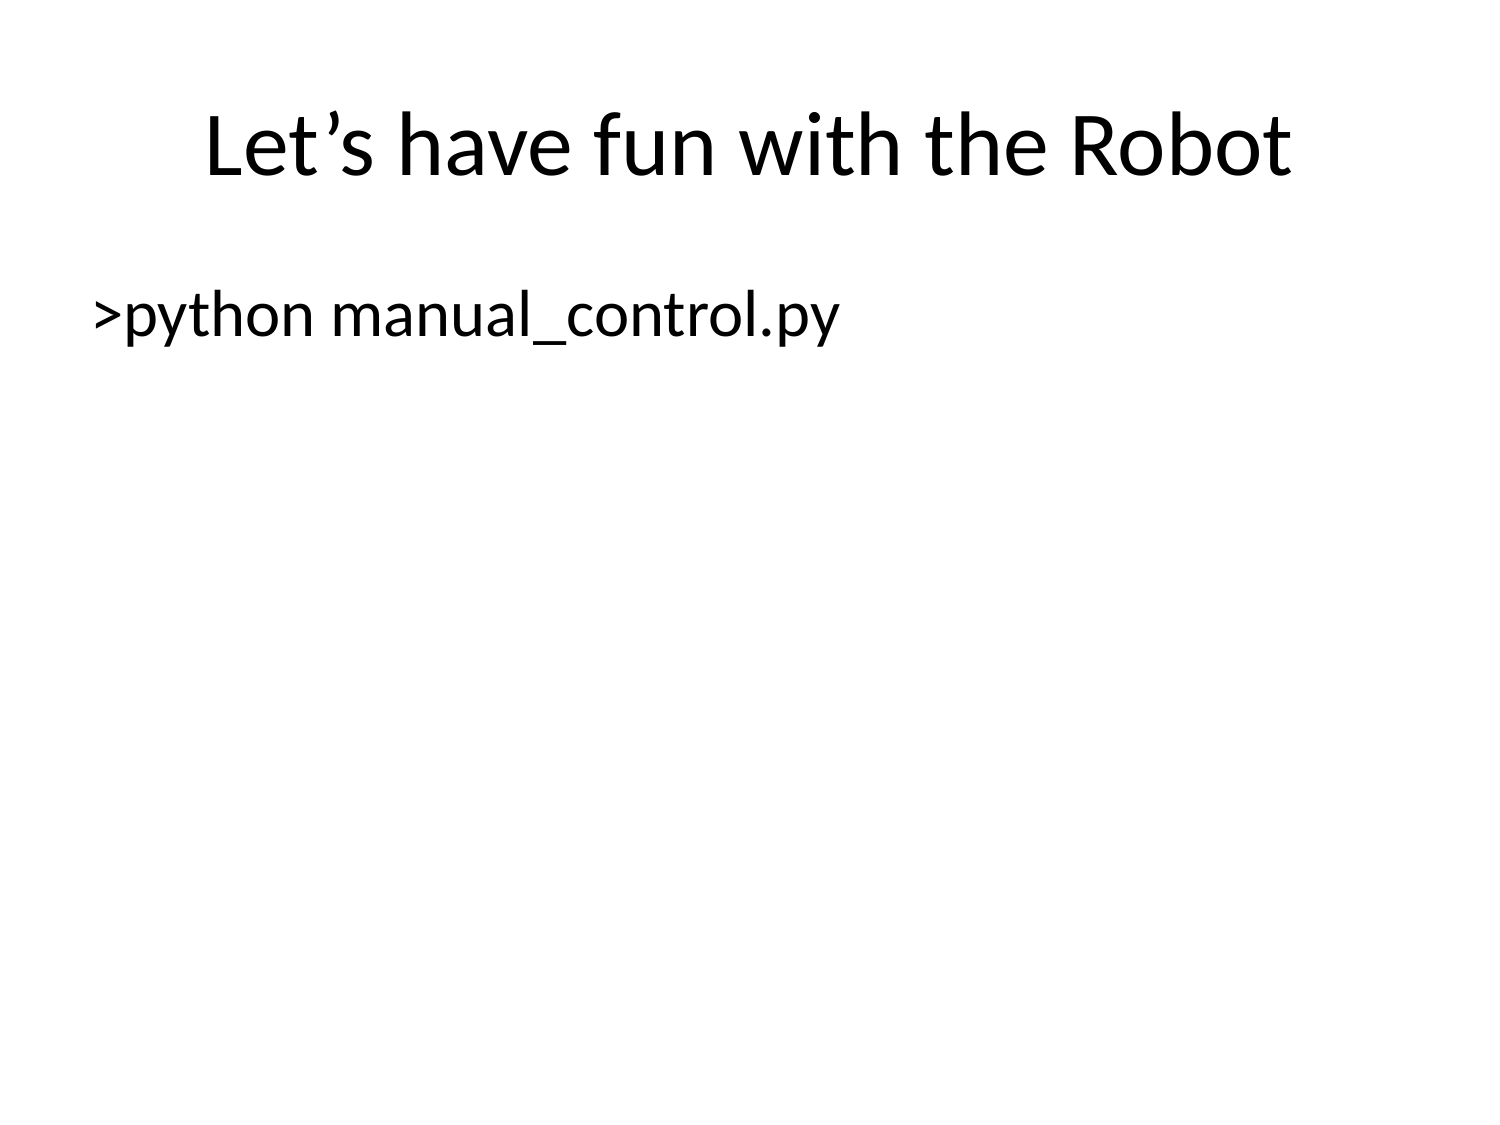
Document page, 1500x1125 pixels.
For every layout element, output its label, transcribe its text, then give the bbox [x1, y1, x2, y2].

list >python manual_control.py [75, 262, 1425, 1005]
title Let’s have fun with the Robot [75, 45, 1425, 233]
